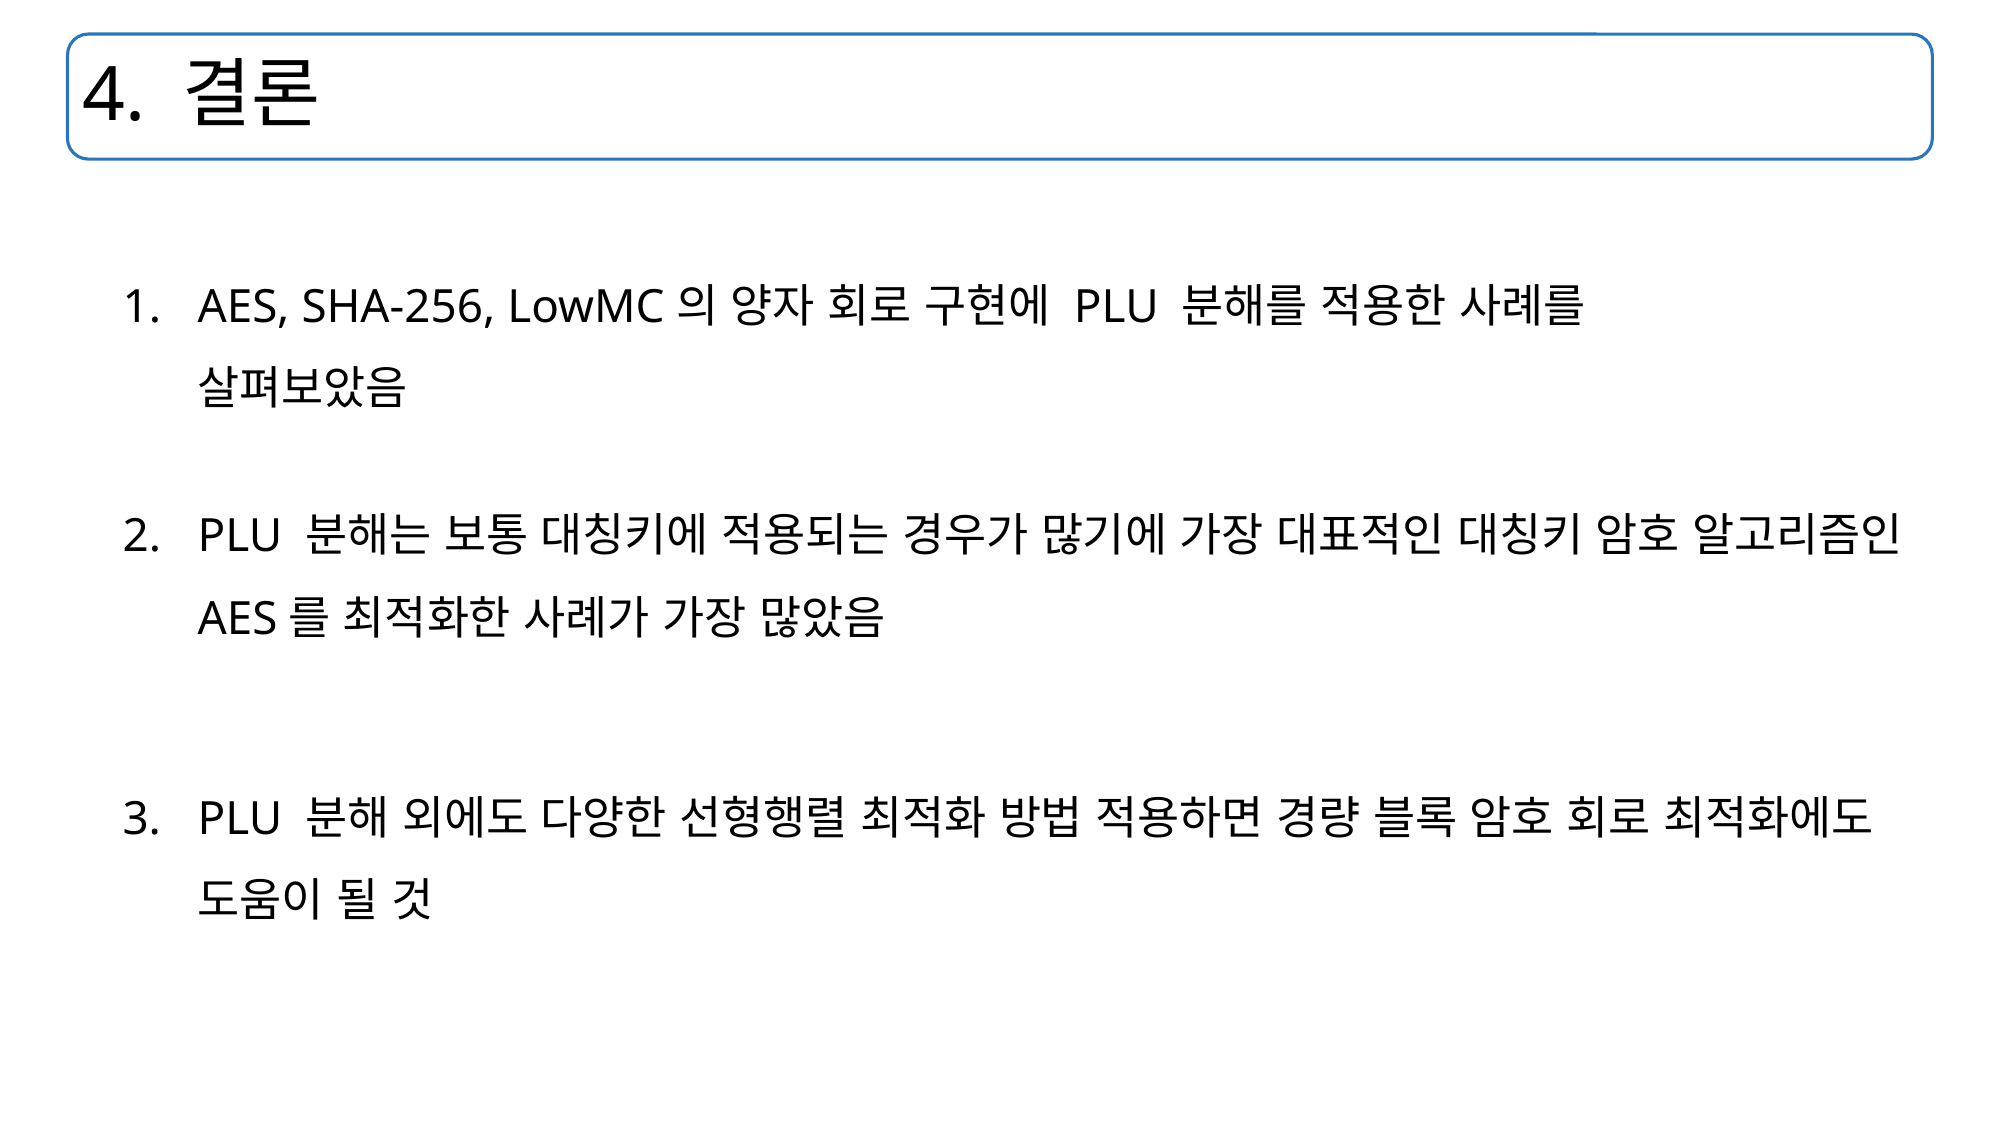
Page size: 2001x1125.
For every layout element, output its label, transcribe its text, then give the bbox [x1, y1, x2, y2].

text_box PLU 분해는 보통 대칭키에 적용되는 경우가 많기에 가장 대표적인 대칭키 암호 알고리즘인 AES를 최적화한 사례가 가장 많았음 [107, 433, 1923, 689]
text_box AES, SHA-256, LowMC의 양자 회로 구현에 PLU 분해를 적용한 사례를 살펴보았음 [107, 230, 1818, 434]
title 4. 결론 [67, 34, 1933, 160]
text_box PLU 분해 외에도 다양한 선형행렬 최적화 방법 적용하면 경량 블록 암호 회로 최적화에도 도움이 될 것 [107, 715, 1893, 971]
